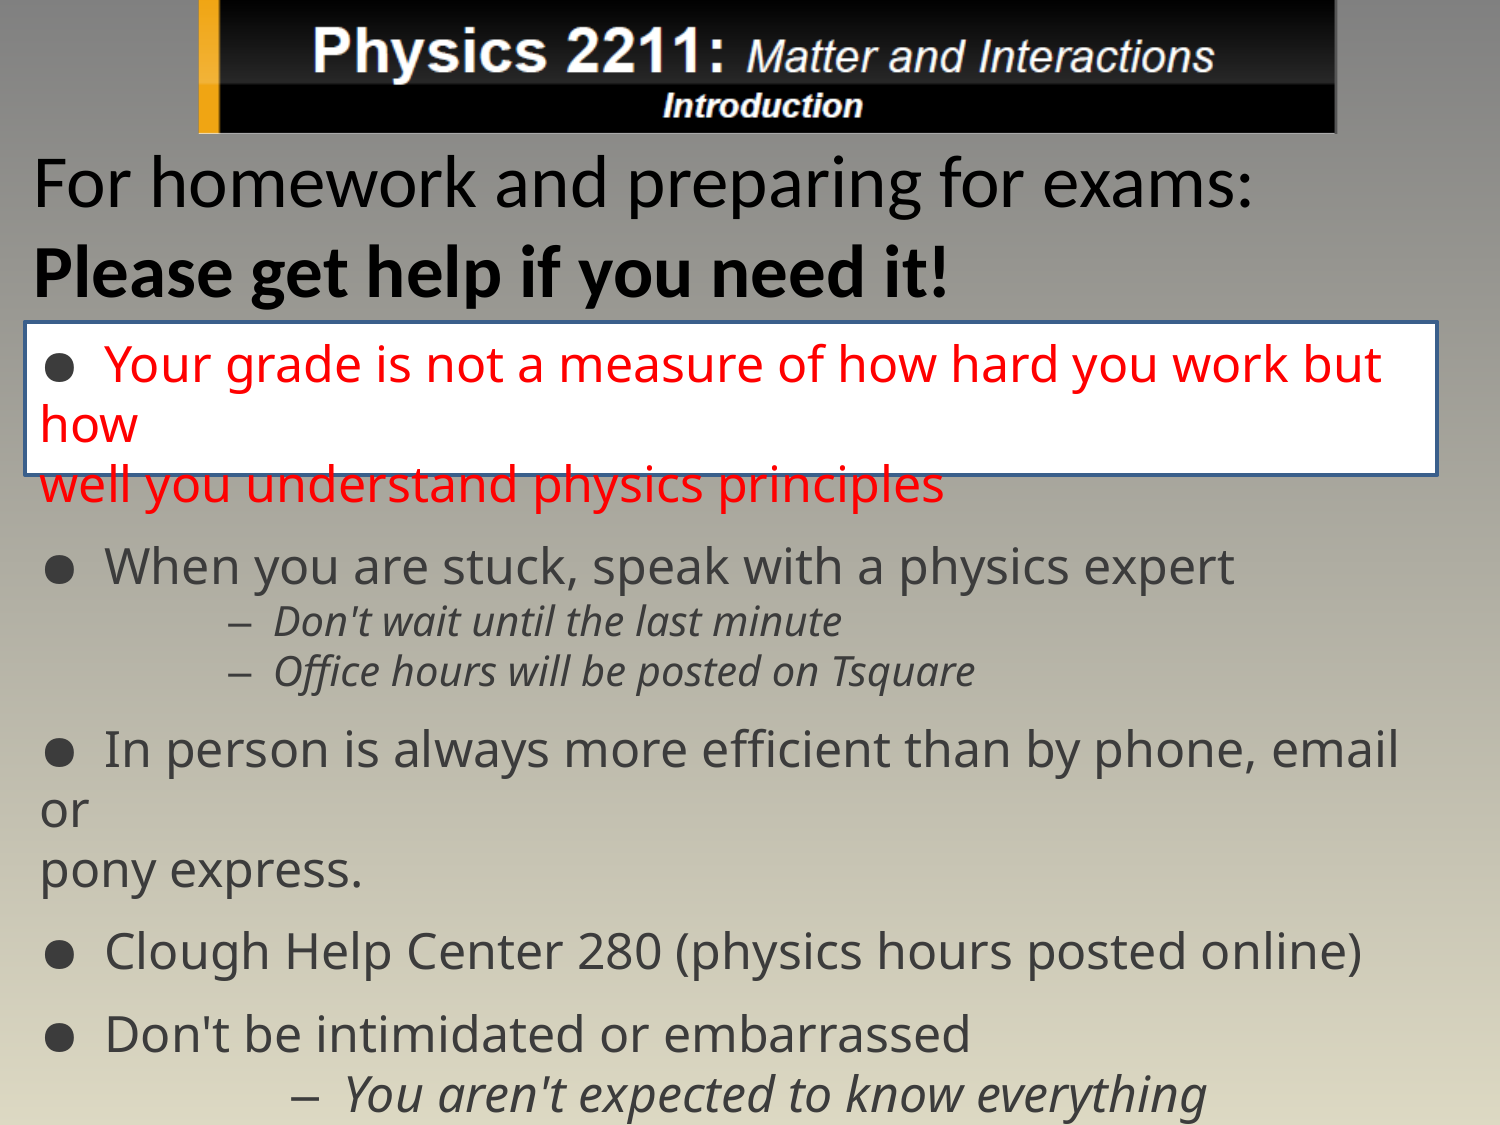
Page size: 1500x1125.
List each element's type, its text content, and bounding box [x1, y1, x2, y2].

picture [197, 0, 1338, 134]
text_box [23, 320, 1439, 477]
text_box For homework and preparing for exams: Please get help if you need it! [18, 124, 1500, 320]
text_box ● Your grade is not a measure of how hard you work but how well you understand physics principles ● When you are stuck, speak with a physics expert – Don't wait until the last minute – Office hours will be posted on Tsquare ● In person is always more efficient than by phone, email or pony express. ● Clough Help Center 280 (physics hours posted online) ● Don't be intimidated or embarrassed – You aren't expected to know everything – We desperately want you to do well Remember, extra problems and previous exams on line [24, 324, 1475, 1125]
